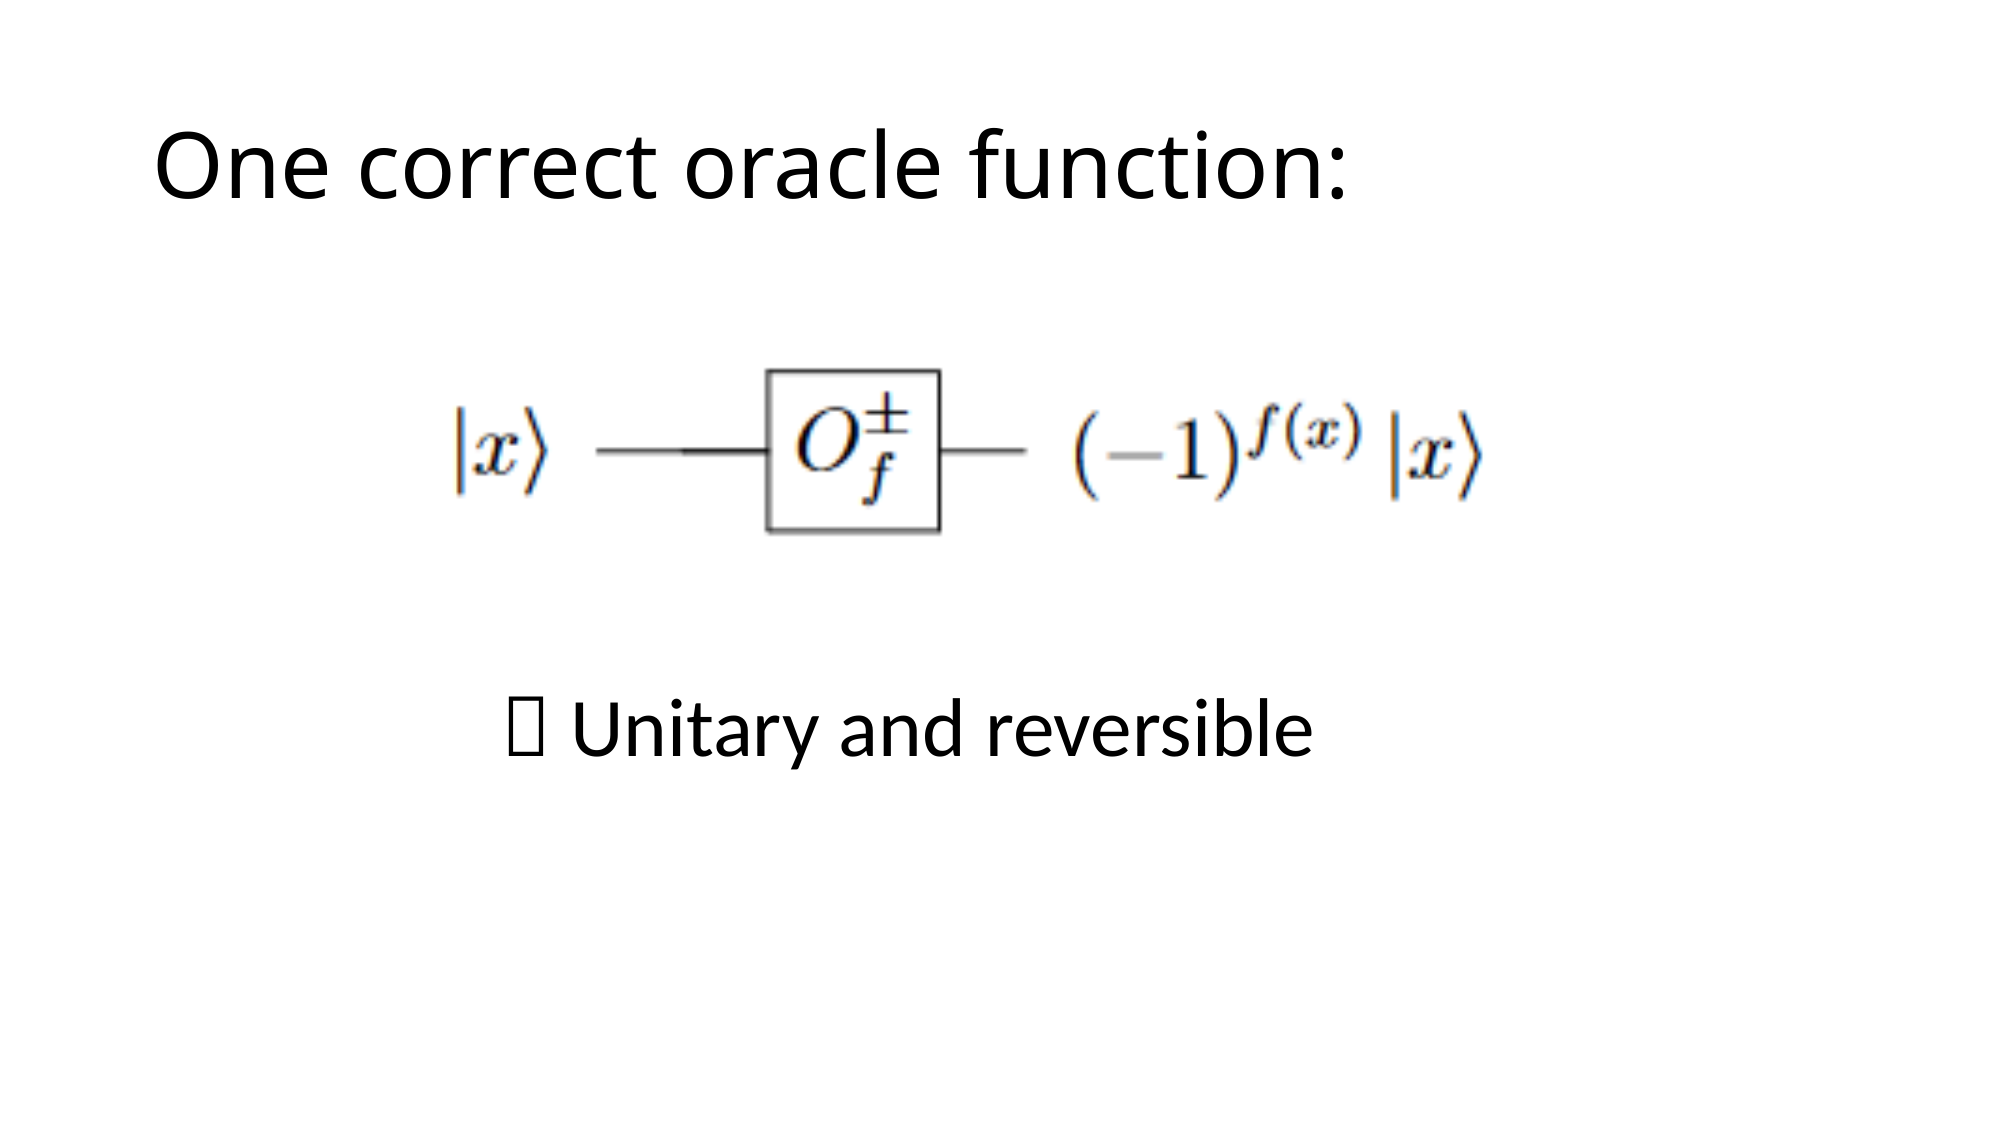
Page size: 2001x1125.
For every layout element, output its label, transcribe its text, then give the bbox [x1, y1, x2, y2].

text_box  Unitary and reversible [486, 665, 1635, 781]
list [425, 344, 1539, 563]
title One correct oracle function: [137, 59, 1863, 278]
